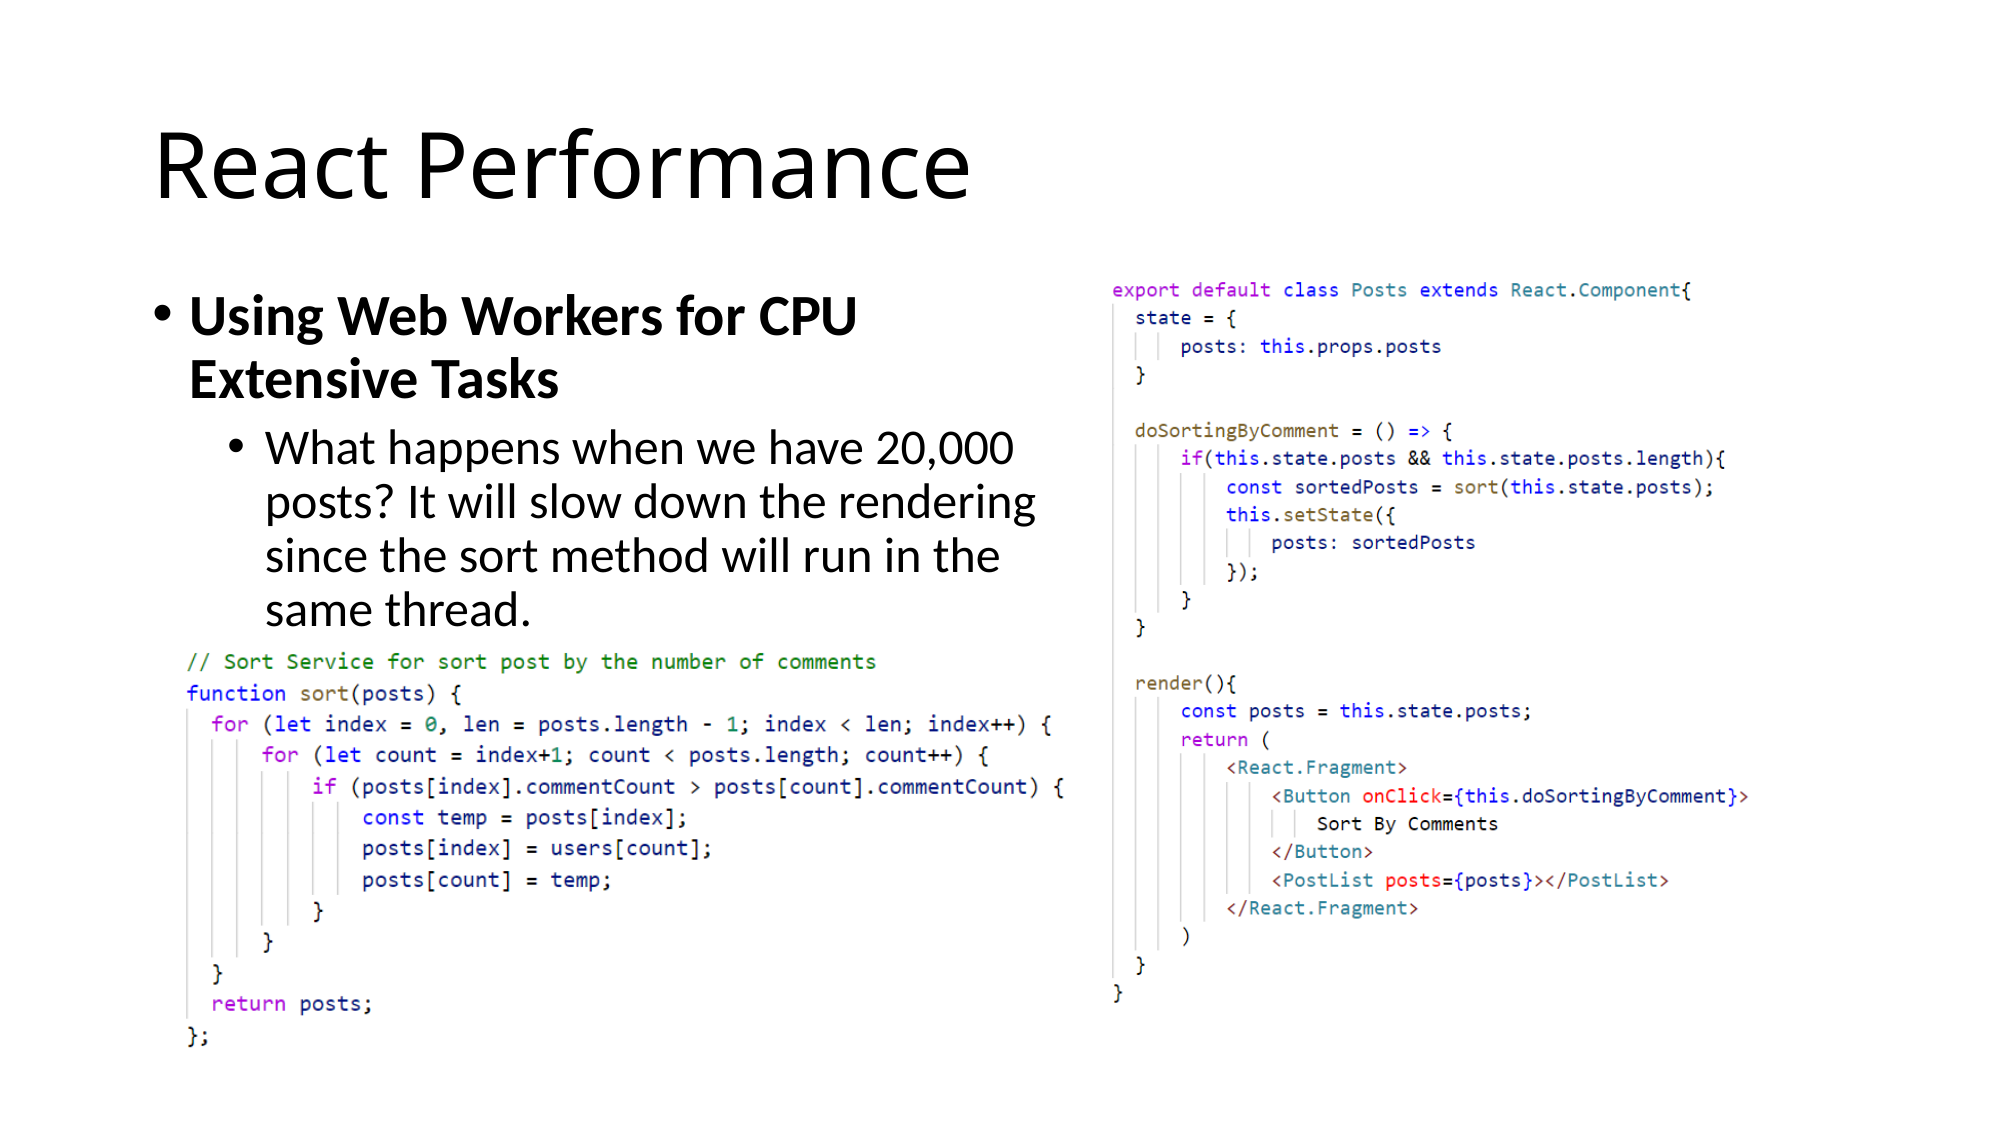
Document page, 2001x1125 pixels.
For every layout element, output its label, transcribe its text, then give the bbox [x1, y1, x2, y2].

list Using Web Workers for CPU Extensive Tasks What happens when we have 20,000 posts? It will slow down the rendering since the sort method will run in the same thread. [137, 277, 1107, 1014]
picture [176, 644, 1067, 1054]
title React Performance [137, 59, 1863, 278]
picture [1106, 277, 1762, 1012]
